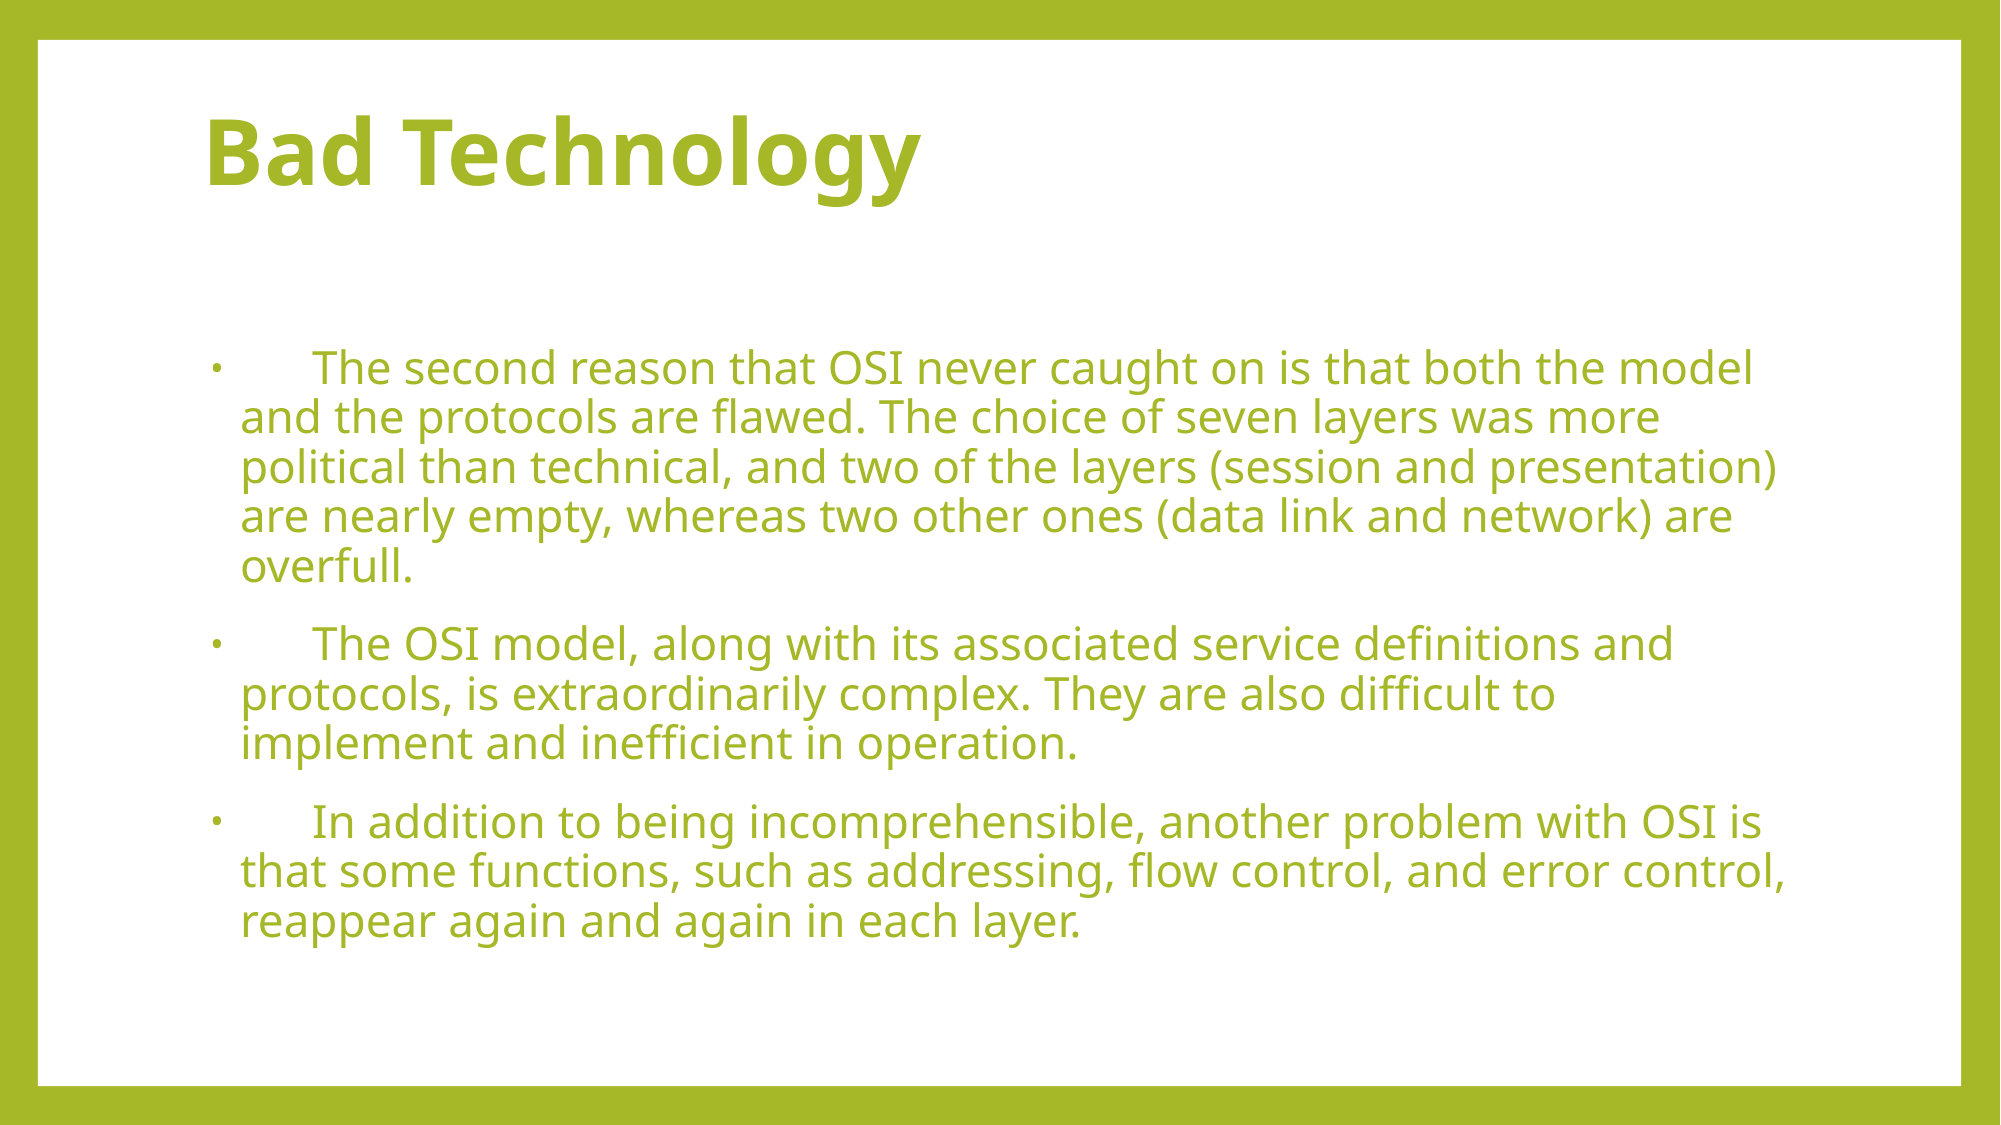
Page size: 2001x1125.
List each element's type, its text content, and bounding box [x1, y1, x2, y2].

list The second reason that OSI never caught on is that both the model and the protocols are flawed. The choice of seven layers was more political than technical, and two of the layers (session and presentation) are nearly empty, whereas two other ones (data link and network) are overfull. The OSI model, along with its associated service definitions and protocols, is extraordinarily complex. They are also difficult to implement and inefficient in operation. In addition to being incomprehensible, another problem with OSI is that some functions, such as addressing, flow control, and error control, reappear again and again in each layer. [187, 337, 1808, 1000]
title Bad Technology [187, 99, 1808, 323]
